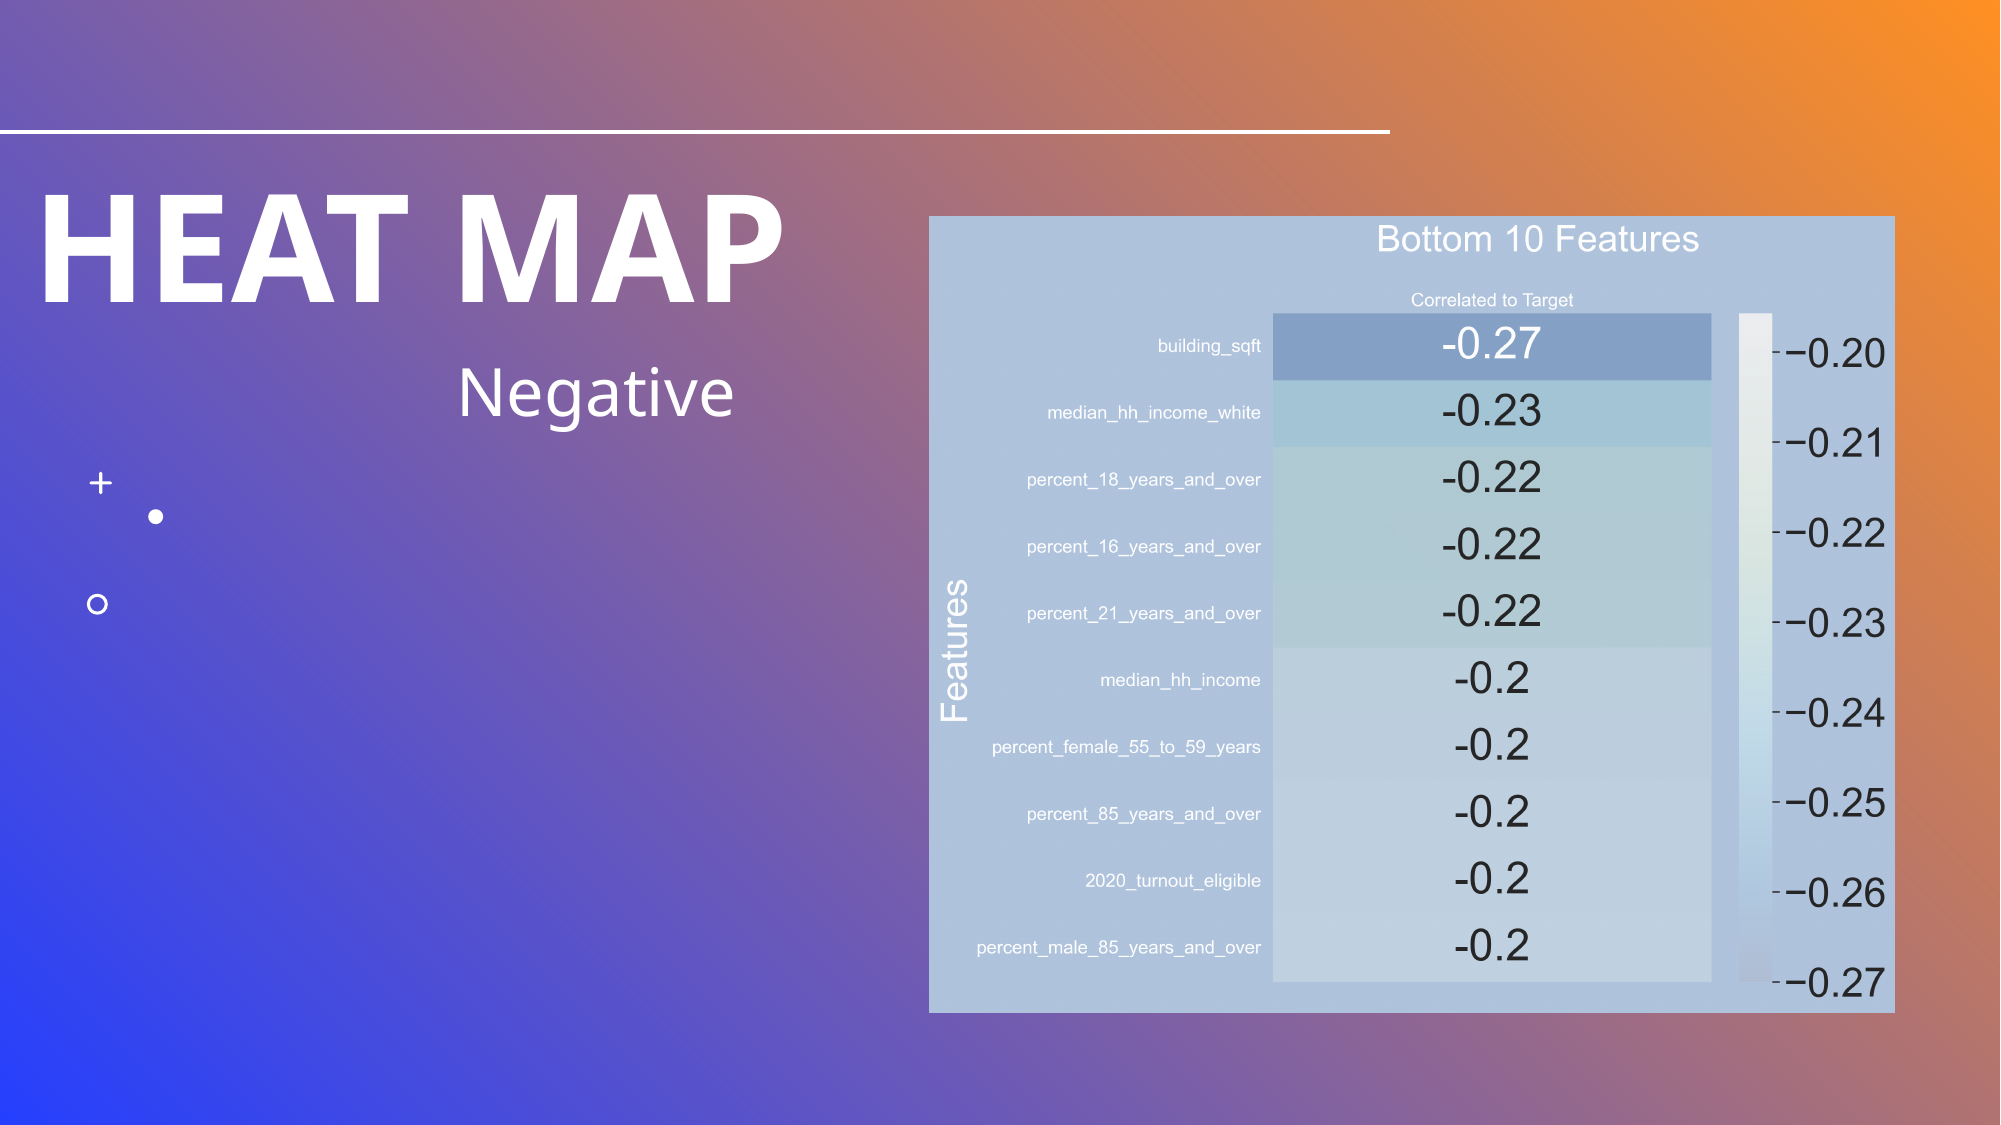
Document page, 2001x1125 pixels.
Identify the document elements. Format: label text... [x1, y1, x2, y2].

text_box Negative [441, 341, 929, 517]
text_box [0, 0, 2000, 1125]
picture [929, 216, 1895, 1013]
title Heat Map [17, 160, 1606, 342]
text_box [148, 509, 164, 525]
text_box [86, 593, 108, 615]
text_box [89, 471, 113, 495]
